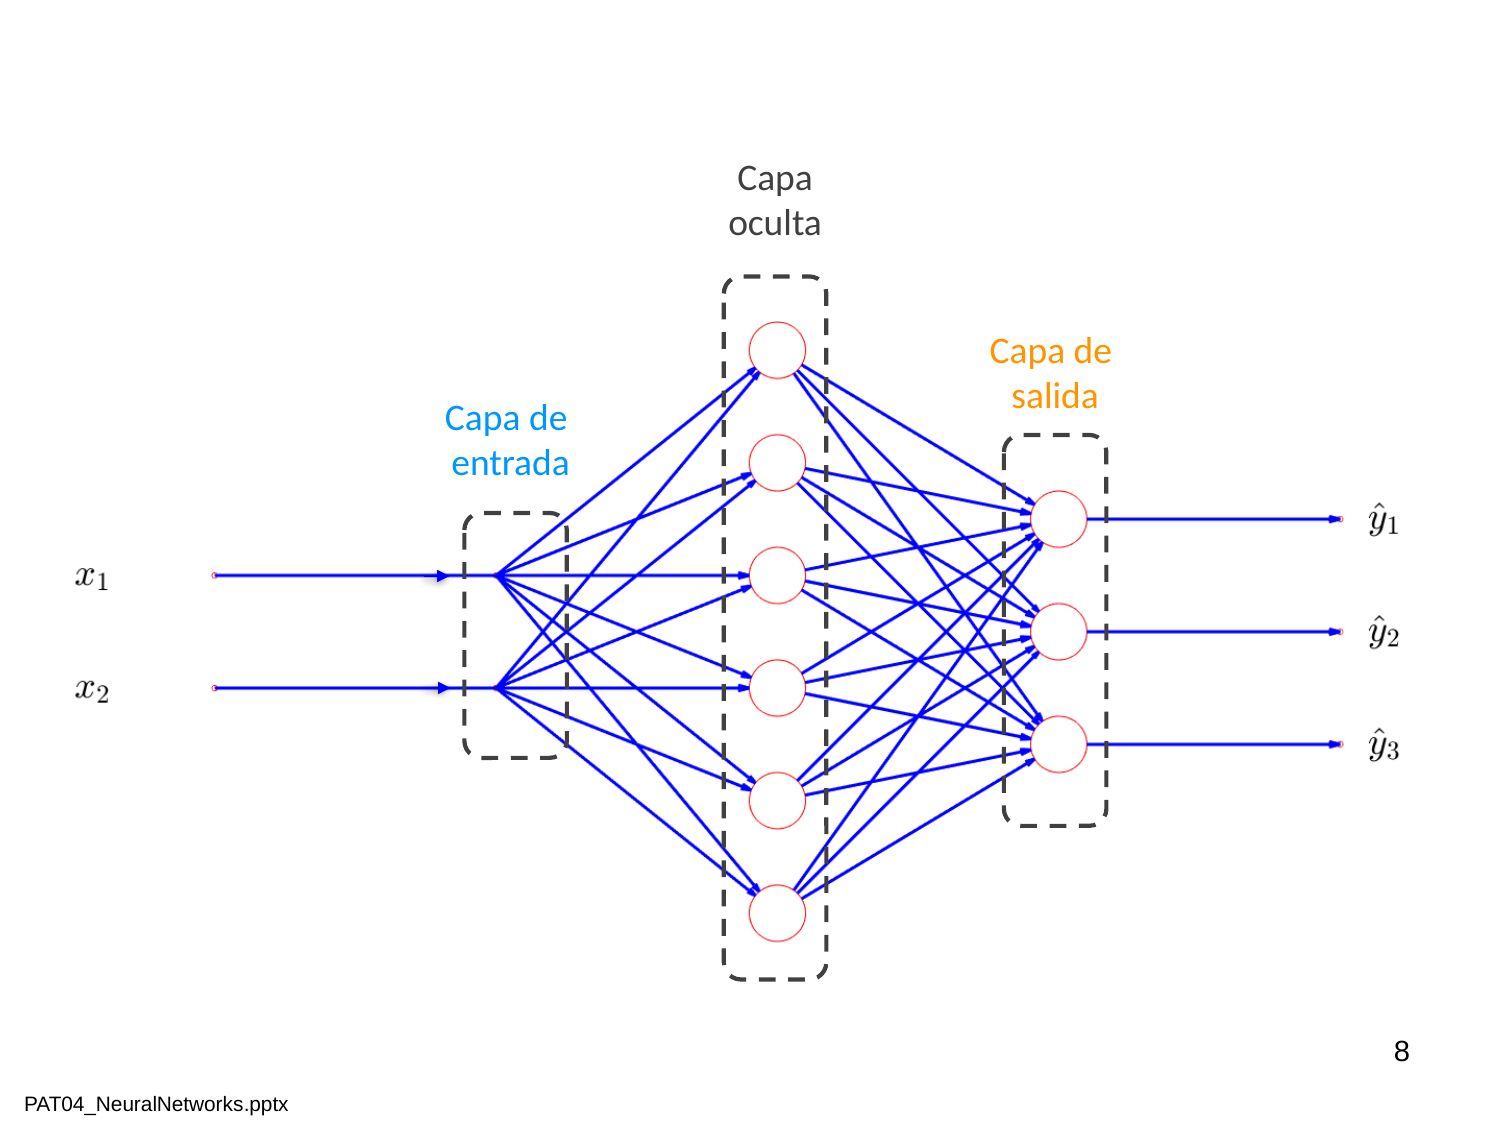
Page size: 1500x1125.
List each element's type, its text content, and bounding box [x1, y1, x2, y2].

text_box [669, 145, 882, 980]
footer PAT04_NeuralNetworks.pptx [0, 1083, 395, 1125]
picture [39, 272, 1444, 1003]
slide_number 8 [1074, 1024, 1426, 1103]
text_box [972, 318, 1138, 827]
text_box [423, 385, 598, 759]
